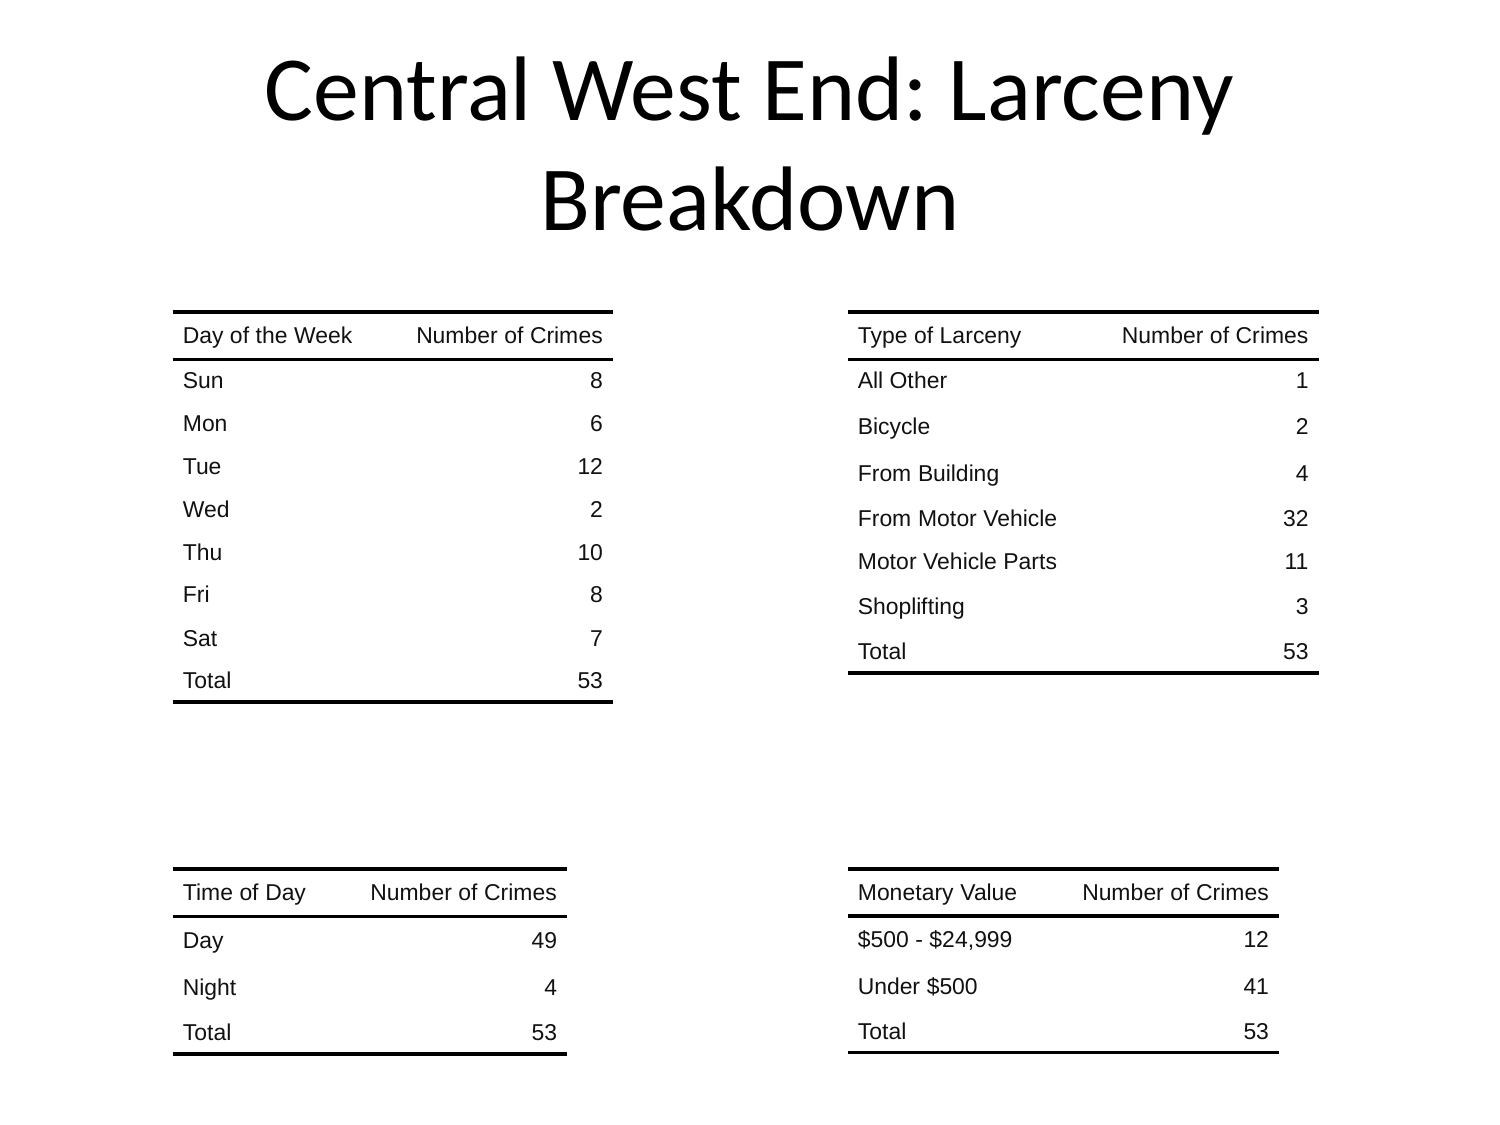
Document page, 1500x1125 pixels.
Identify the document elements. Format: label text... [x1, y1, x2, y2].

table_cell Day [173, 918, 339, 964]
table_cell Total [848, 1010, 1051, 1051]
table_header Type of Larceny [848, 314, 1090, 358]
table_cell Night [173, 964, 339, 1011]
table_cell All Other [848, 361, 1090, 402]
table_cell 8 [385, 361, 613, 402]
table_header Number of Crimes [339, 871, 567, 915]
table_cell Tue [173, 445, 385, 488]
table_cell Total [173, 659, 385, 700]
table_cell Mon [173, 402, 385, 445]
table_cell 11 [1090, 540, 1319, 583]
table_cell 4 [1090, 450, 1319, 497]
table_cell 2 [385, 488, 613, 531]
table_header Monetary Value [848, 871, 1051, 914]
table_cell 41 [1051, 963, 1279, 1010]
title Central West End: Larceny Breakdown [75, 45, 1425, 233]
table_cell Thu [173, 531, 385, 574]
table_cell 4 [339, 964, 567, 1011]
table_cell 1 [1090, 361, 1319, 402]
table_header Number of Crimes [1051, 871, 1279, 914]
table_cell 8 [385, 574, 613, 616]
table_cell Sun [173, 361, 385, 402]
table_cell 7 [385, 616, 613, 659]
table_cell 6 [385, 402, 613, 445]
table_cell Under $500 [848, 963, 1051, 1010]
table_cell $500 - $24,999 [848, 918, 1051, 963]
table_header Number of Crimes [385, 314, 613, 358]
table_cell 10 [385, 531, 613, 574]
table_cell Wed [173, 488, 385, 531]
table_cell 12 [385, 445, 613, 488]
table_cell 53 [339, 1011, 567, 1052]
table_cell Sat [173, 616, 385, 659]
table_cell Shoplifting [848, 583, 1090, 630]
table_cell 53 [1090, 630, 1319, 671]
table_cell 2 [1090, 402, 1319, 450]
table_cell From Building [848, 450, 1090, 497]
table_header Day of the Week [173, 314, 385, 358]
table_cell Fri [173, 574, 385, 616]
table_cell From Motor Vehicle [848, 497, 1090, 540]
table_cell 53 [385, 659, 613, 700]
table_cell 32 [1090, 497, 1319, 540]
table_cell Bicycle [848, 402, 1090, 450]
table_header Number of Crimes [1090, 314, 1319, 358]
table_cell Total [848, 630, 1090, 671]
table_cell 3 [1090, 583, 1319, 630]
table_cell 49 [339, 918, 567, 964]
table_cell Total [173, 1011, 339, 1052]
table_cell 53 [1051, 1010, 1279, 1051]
table_cell Motor Vehicle Parts [848, 540, 1090, 583]
table_header Time of Day [173, 871, 339, 915]
table_cell 12 [1051, 918, 1279, 963]
